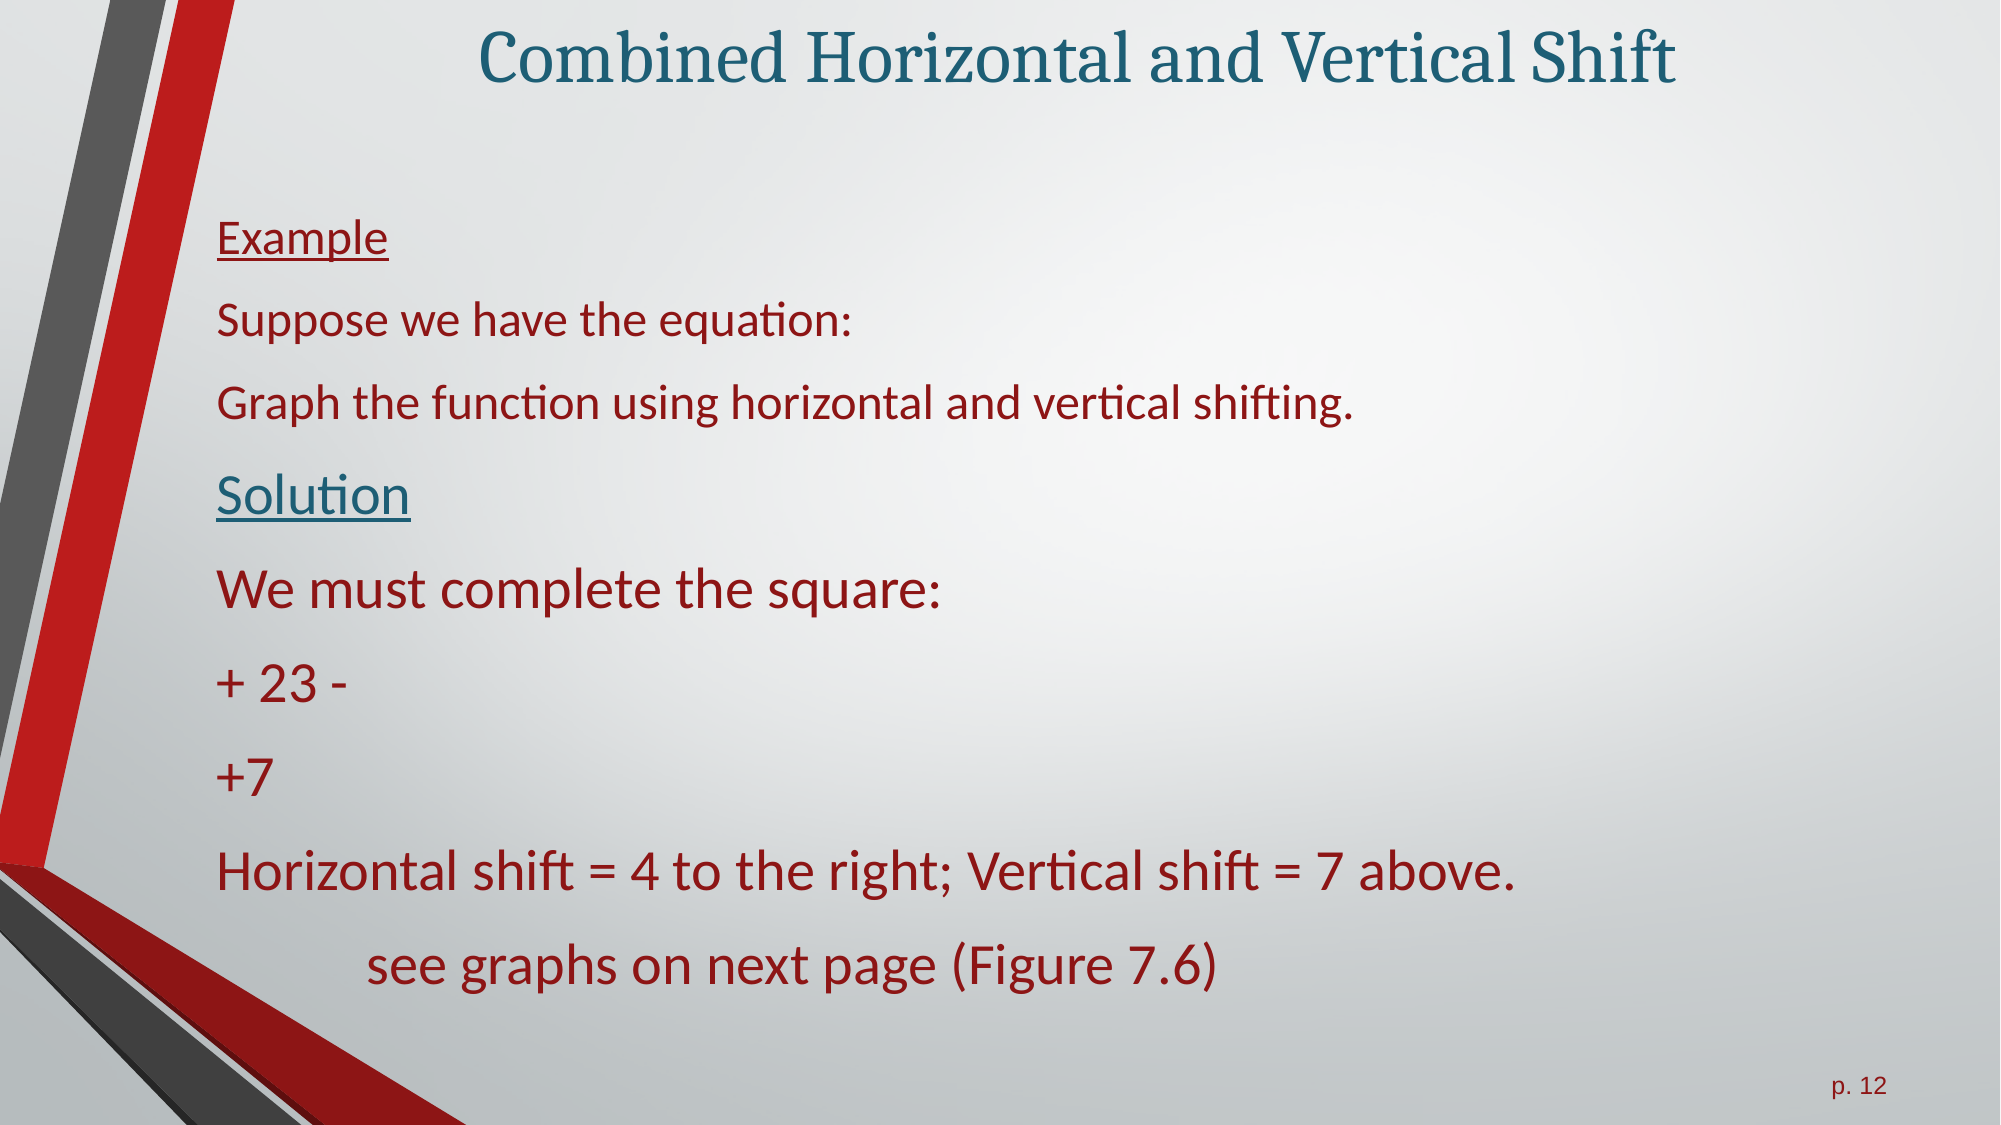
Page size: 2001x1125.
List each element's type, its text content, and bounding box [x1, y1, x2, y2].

title Combined Horizontal and Vertical Shift [236, 0, 1922, 105]
